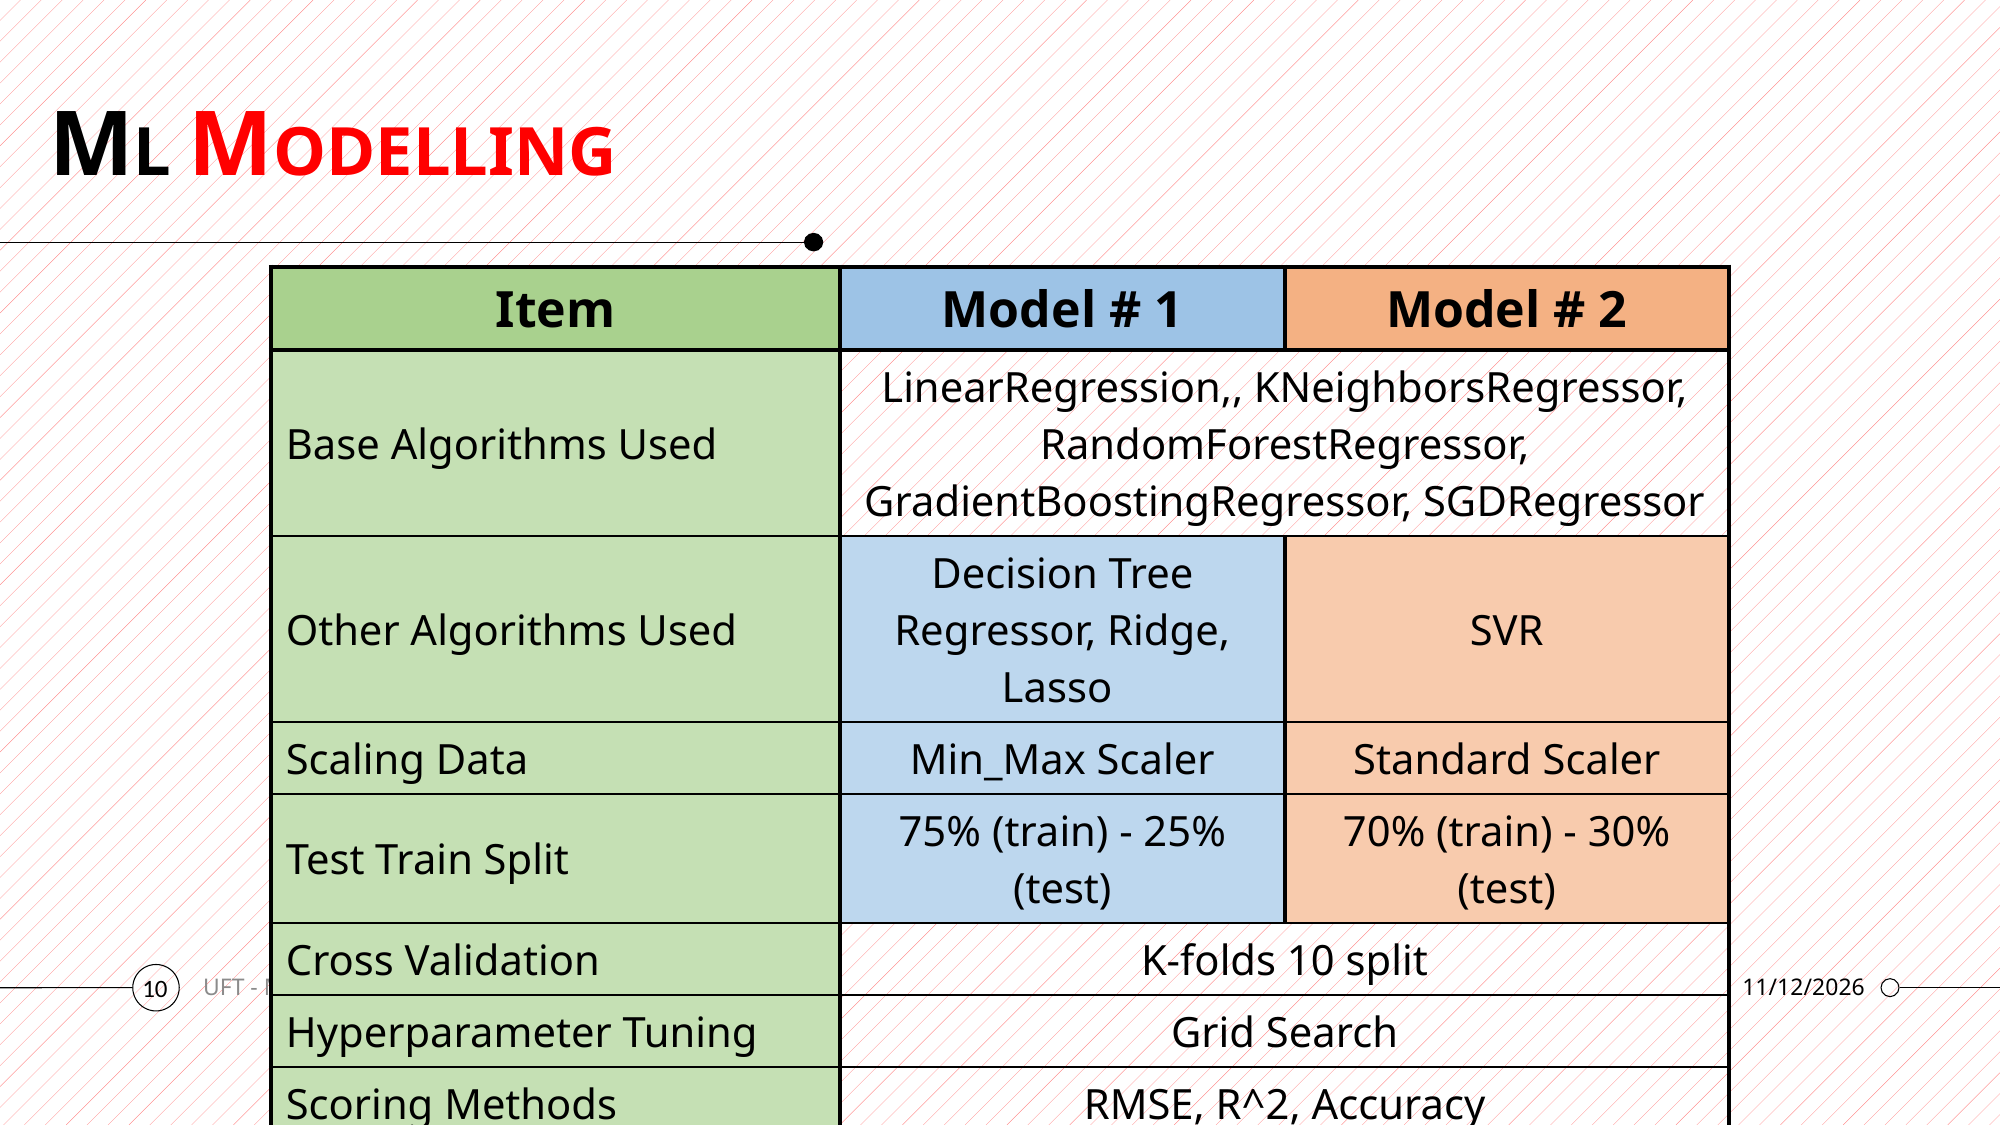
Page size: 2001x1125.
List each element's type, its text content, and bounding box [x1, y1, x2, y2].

table_cell Hyperparameter Tuning [273, 1018, 838, 1066]
table_cell 75% (train) - 25% (test) [842, 795, 1283, 922]
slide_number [1731, 958, 1881, 1019]
table_cell Scoring Methods [273, 1068, 838, 1125]
table_cell Scaling Data [273, 723, 838, 793]
table_cell 70% (train) - 30% (test) [1287, 795, 1727, 922]
table_cell Other Algorithms Used [273, 537, 838, 721]
table_cell K-folds 10 split [842, 924, 1727, 994]
table_header Item [273, 269, 838, 348]
table_cell RMSE, R^2, Accuracy [842, 1068, 1727, 1125]
footer UFT - ML 3253 - Group # 21 [188, 957, 864, 1018]
table_cell SVR [1287, 537, 1727, 721]
table_cell Standard Scaler [1287, 723, 1727, 793]
table_cell Decision Tree Regressor, Ridge, Lasso [842, 537, 1283, 721]
table_cell Base Algorithms Used [273, 352, 838, 535]
table_header Model # 2 [1287, 269, 1727, 348]
table_cell Grid Search [842, 996, 1727, 1066]
title ML MODELLING [49, 64, 1414, 230]
table_cell LinearRegression,, KNeighborsRegressor, RandomForestRegressor, GradientBoostingRegressor, SGDRegressor [842, 352, 1727, 535]
table_cell Cross Validation [273, 924, 838, 957]
table_cell Test Train Split [273, 795, 838, 922]
slide_number 10 [123, 957, 187, 1018]
table_cell Min_Max Scaler [842, 723, 1283, 793]
table_header Model # 1 [842, 269, 1283, 348]
